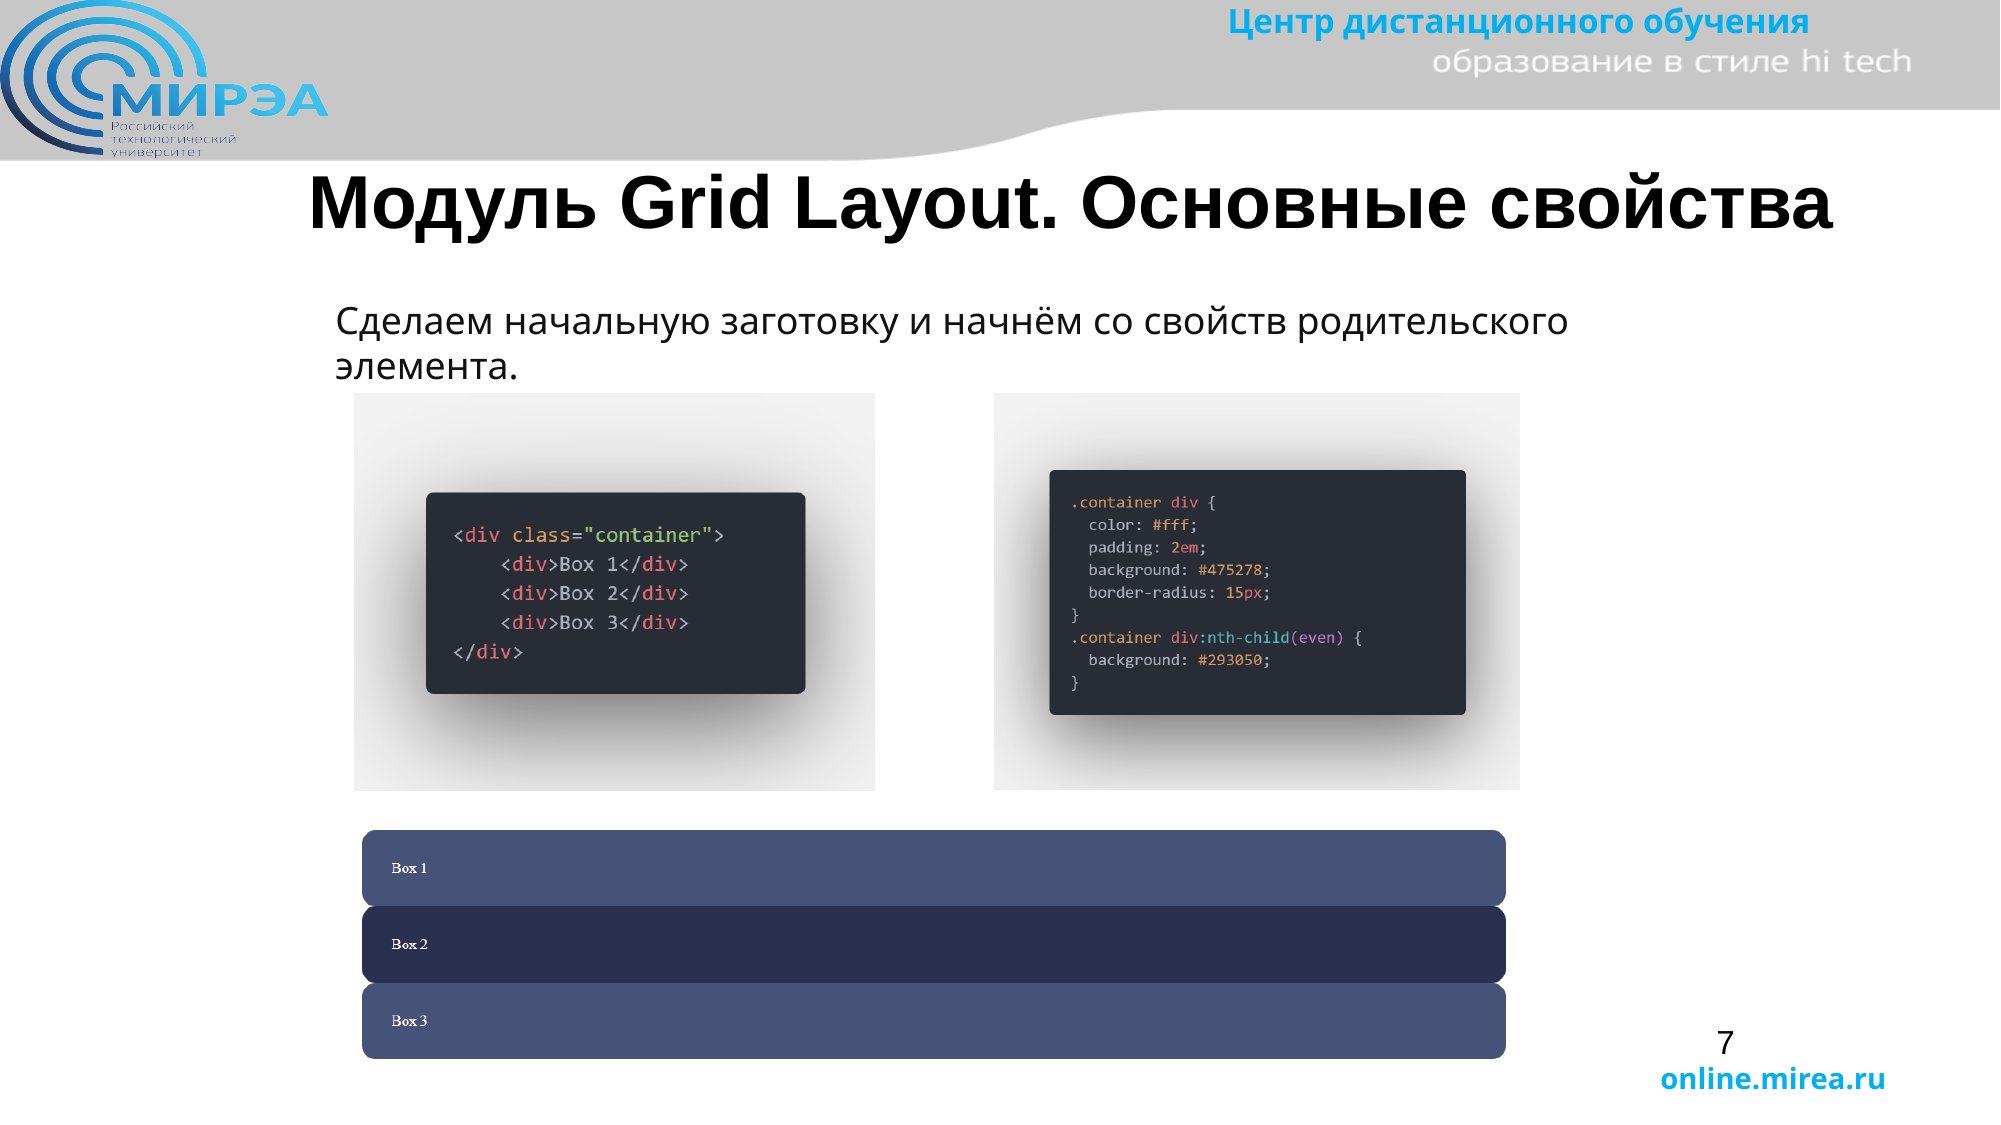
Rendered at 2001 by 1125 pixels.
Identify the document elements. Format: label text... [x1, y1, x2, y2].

picture [353, 393, 875, 791]
text_box Модуль Grid Layout. Основные свойства [293, 145, 1988, 251]
picture [994, 393, 1520, 791]
picture [353, 823, 1513, 1071]
picture [0, 0, 329, 159]
text_box Сделаем начальную заготовку и начнём со свойств родительского элемента. [320, 289, 1763, 395]
text_box 7 [1513, 1013, 1750, 1058]
